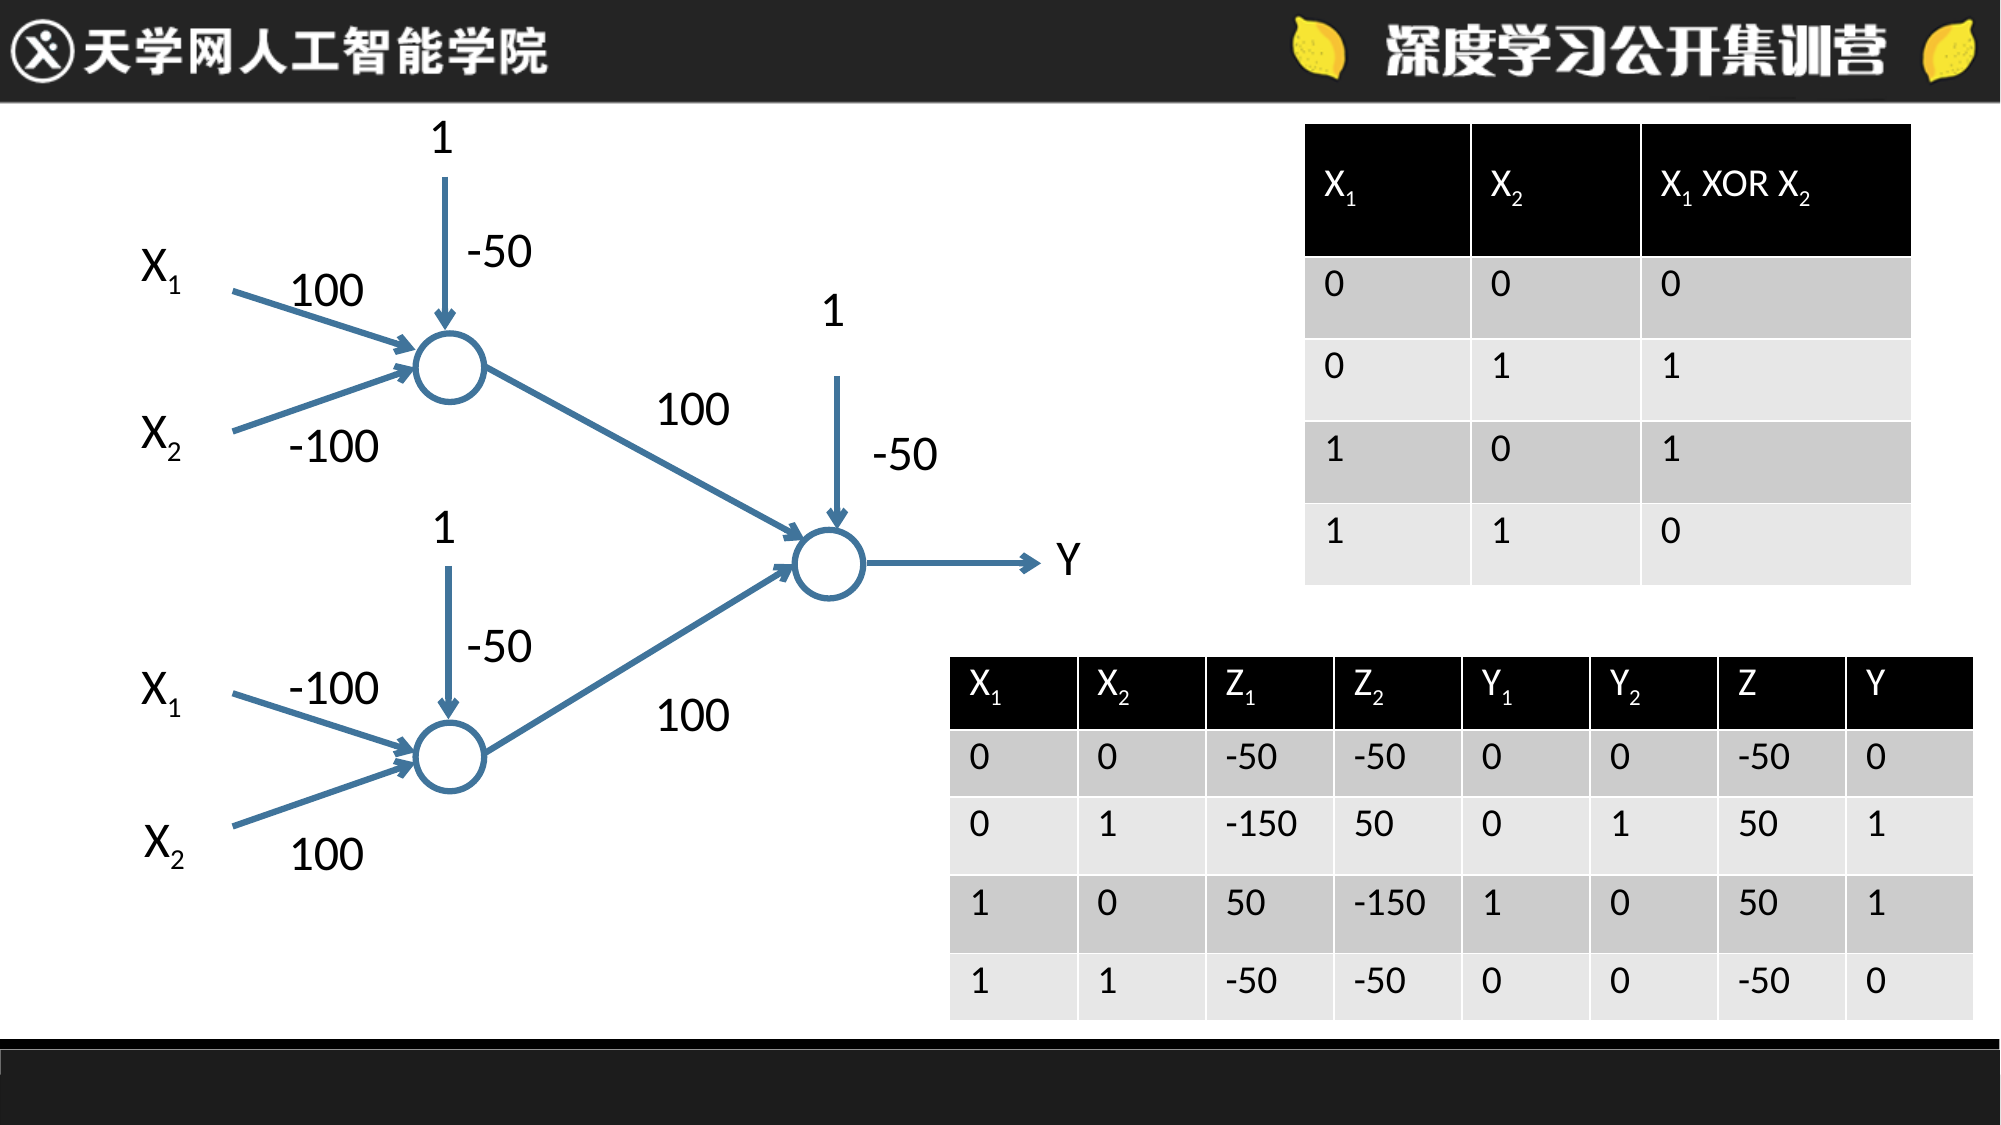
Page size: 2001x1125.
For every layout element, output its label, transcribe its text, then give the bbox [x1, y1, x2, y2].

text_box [232, 367, 417, 432]
table_header X2 [1472, 124, 1640, 256]
table_cell 0 [1591, 876, 1717, 953]
table_header Z1 [1207, 657, 1333, 729]
table_cell 0 [1472, 258, 1640, 338]
text_box X2 [129, 799, 200, 883]
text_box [232, 290, 417, 351]
text_box -50 [857, 412, 953, 488]
text_box X1 [126, 224, 197, 308]
picture [0, 0, 2001, 1125]
table_header X1 XOR X2 [1642, 124, 1911, 256]
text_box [483, 365, 806, 541]
text_box Y [1041, 517, 1096, 593]
table_cell 1 [1642, 340, 1911, 420]
text_box -50 [455, 210, 548, 285]
table_cell 1 [1472, 340, 1640, 420]
table_cell 0 [1463, 954, 1589, 1020]
table_header Y1 [1463, 657, 1589, 729]
table_cell -150 [1207, 798, 1333, 874]
table_cell 0 [950, 798, 1077, 874]
table_cell -50 [1207, 954, 1333, 1020]
text_box 1 [413, 95, 469, 171]
table_cell 0 [1642, 504, 1911, 585]
table_cell 0 [1463, 798, 1589, 874]
table_cell 0 [950, 731, 1077, 796]
table_header X1 [950, 657, 1077, 729]
text_box -100 [273, 440, 395, 480]
text_box [420, 721, 486, 793]
table_cell 0 [1847, 731, 1973, 796]
table_header Z2 [1335, 657, 1461, 729]
table_cell 0 [1079, 876, 1205, 953]
text_box [414, 332, 486, 404]
table_cell 1 [1472, 504, 1640, 585]
table_cell 1 [1305, 504, 1470, 585]
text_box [483, 563, 796, 754]
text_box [232, 762, 417, 827]
table_header Y [1847, 657, 1973, 729]
table_cell 1 [1847, 876, 1973, 953]
title 可视化计算图 [414, 734, 422, 780]
table_cell 1 [1642, 422, 1911, 503]
table_cell 1 [1463, 876, 1589, 953]
table_cell 0 [1472, 422, 1640, 503]
table_cell -50 [1335, 954, 1461, 1020]
table_header Y2 [1591, 657, 1717, 729]
table_cell -150 [1335, 876, 1461, 953]
table_cell -50 [1719, 954, 1845, 1020]
table_cell 1 [1847, 798, 1973, 874]
table_cell 1 [950, 876, 1077, 953]
table_cell 0 [1642, 258, 1911, 338]
table_cell 1 [1305, 422, 1470, 503]
table_cell -50 [1207, 731, 1333, 796]
table_cell 1 [1591, 798, 1717, 874]
text_box 100 [273, 835, 380, 888]
text_box -50 [456, 605, 480, 680]
text_box X2 [126, 391, 197, 475]
table_header X1 [1305, 124, 1470, 256]
table_cell 50 [1719, 798, 1845, 874]
table_cell 0 [1079, 731, 1205, 796]
table_cell 0 [1305, 258, 1470, 338]
table_header Z [1719, 657, 1845, 729]
table_cell 50 [1207, 876, 1333, 953]
table_cell -50 [1719, 731, 1845, 796]
text_box X1 [126, 647, 197, 731]
text_box -100 [273, 647, 395, 689]
text_box [793, 528, 865, 600]
table_cell 1 [1079, 798, 1205, 874]
table_cell 0 [1847, 954, 1973, 1020]
table_cell 0 [1591, 731, 1717, 796]
table_cell -50 [1335, 731, 1461, 796]
table_cell 0 [1305, 340, 1470, 420]
table_cell 1 [950, 954, 1077, 1020]
table_cell 1 [1079, 954, 1205, 1020]
table_cell 0 [1463, 731, 1589, 796]
text_box 100 [273, 249, 380, 287]
table_cell 0 [1591, 954, 1717, 1020]
table_header X2 [1079, 657, 1205, 729]
text_box 1 [416, 485, 472, 561]
table_cell 50 [1719, 876, 1845, 953]
text_box 1 [805, 268, 861, 344]
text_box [232, 692, 417, 753]
table_cell 50 [1335, 798, 1461, 874]
